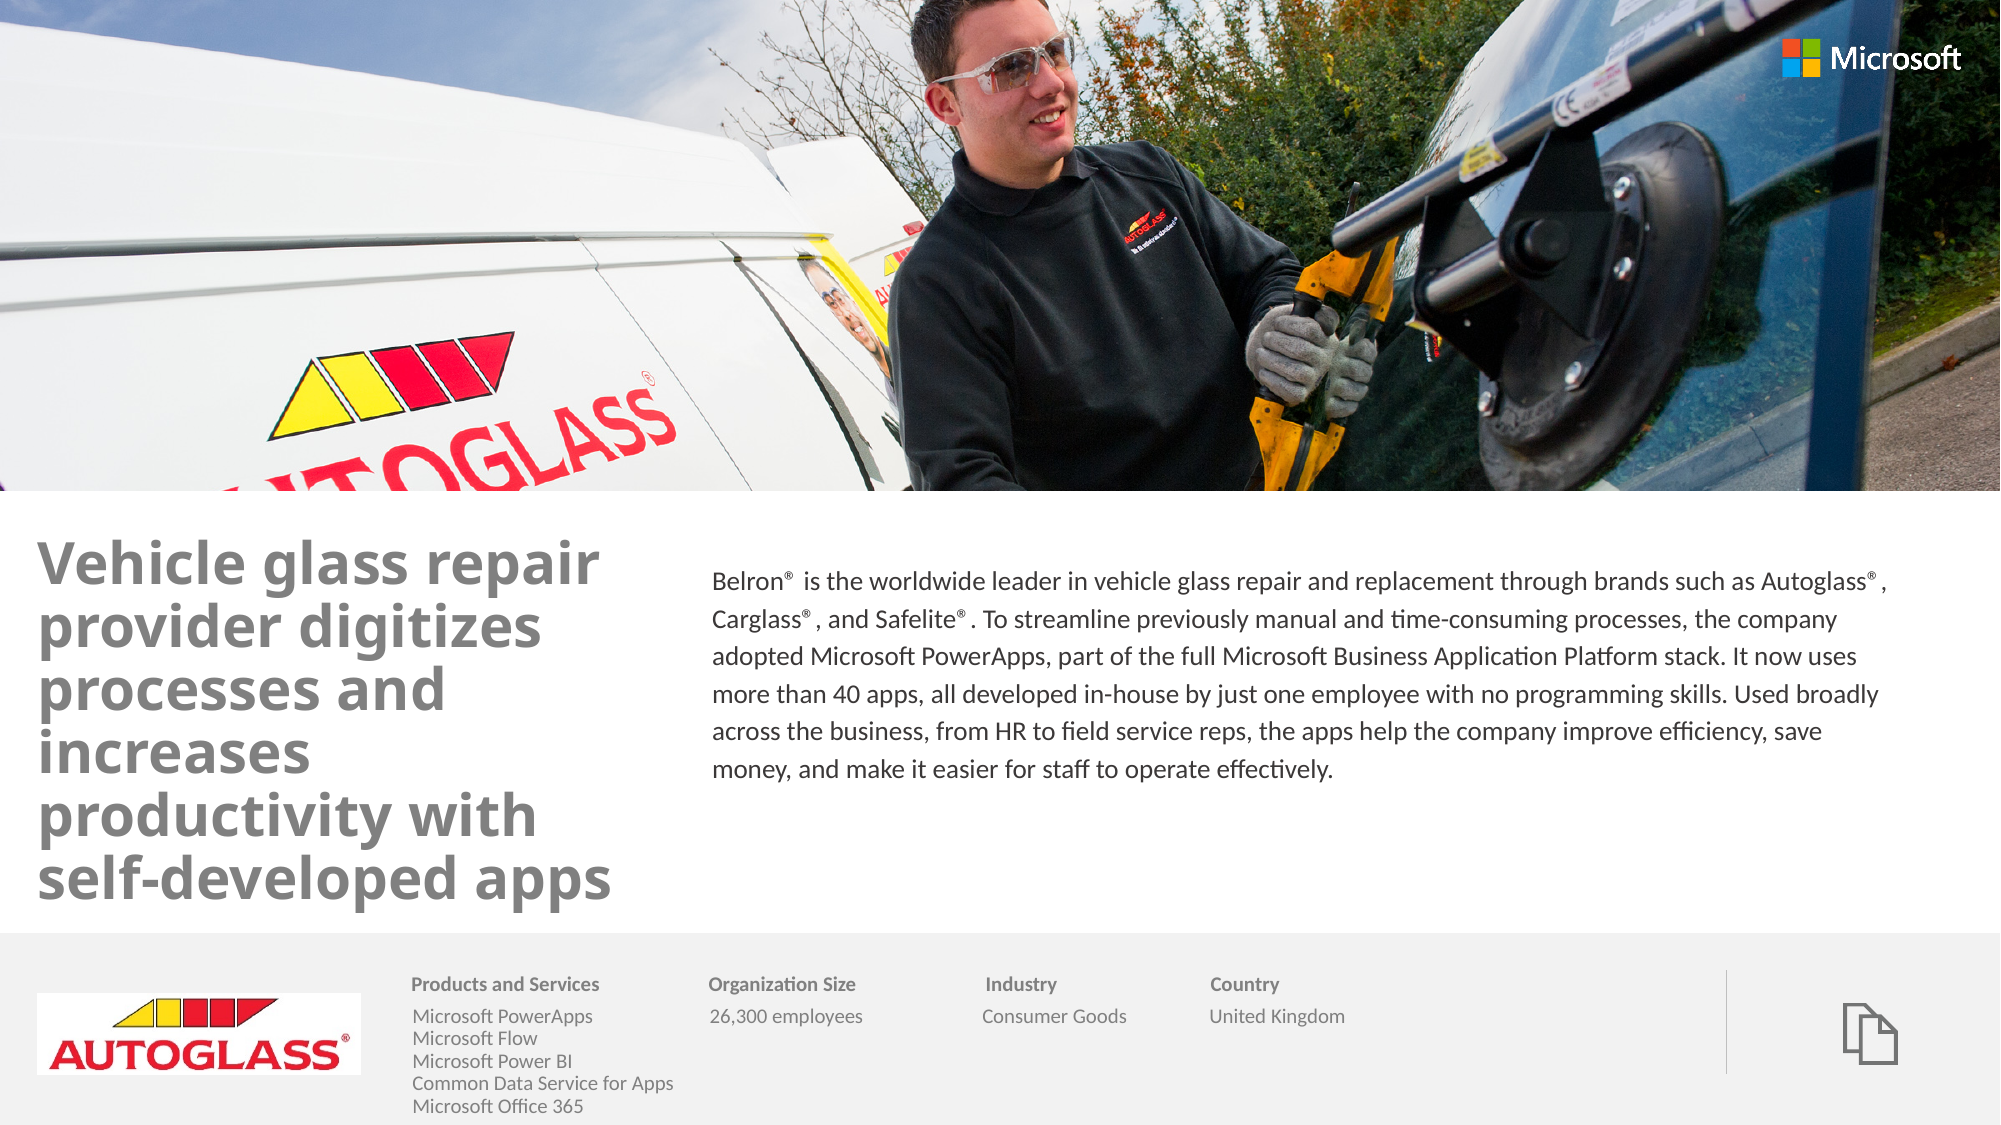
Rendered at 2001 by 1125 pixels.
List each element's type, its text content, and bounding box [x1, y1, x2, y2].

list 26,300 employees [709, 1005, 883, 1082]
list Microsoft PowerApps Microsoft Flow Microsoft Power BI Common Data Service for Apps Microsoft Office 365 [412, 1005, 709, 1082]
title Vehicle glass repair provider digitizes processes and increases productivity with self-developed apps [37, 534, 658, 873]
picture [0, 0, 2000, 491]
picture [1842, 1003, 1899, 1065]
picture [37, 993, 361, 1075]
list Belron® is the worldwide leader in vehicle glass repair and replacement through brands such as Autoglass®, Carglass®, and Safelite®. To streamline previously manual and time-consuming processes, the company adopted Microsoft PowerApps, part of the full Microsoft Business Application Platform stack. It now uses more than 40 apps, all developed in-house by just one employee with no programming skills. Used broadly across the business, from HR to field service reps, the apps help the company improve efficiency, save money, and make it easier for staff to operate effectively. [712, 558, 1899, 898]
list United Kingdom [1209, 1005, 1384, 1082]
list Consumer Goods [982, 1005, 1170, 1082]
